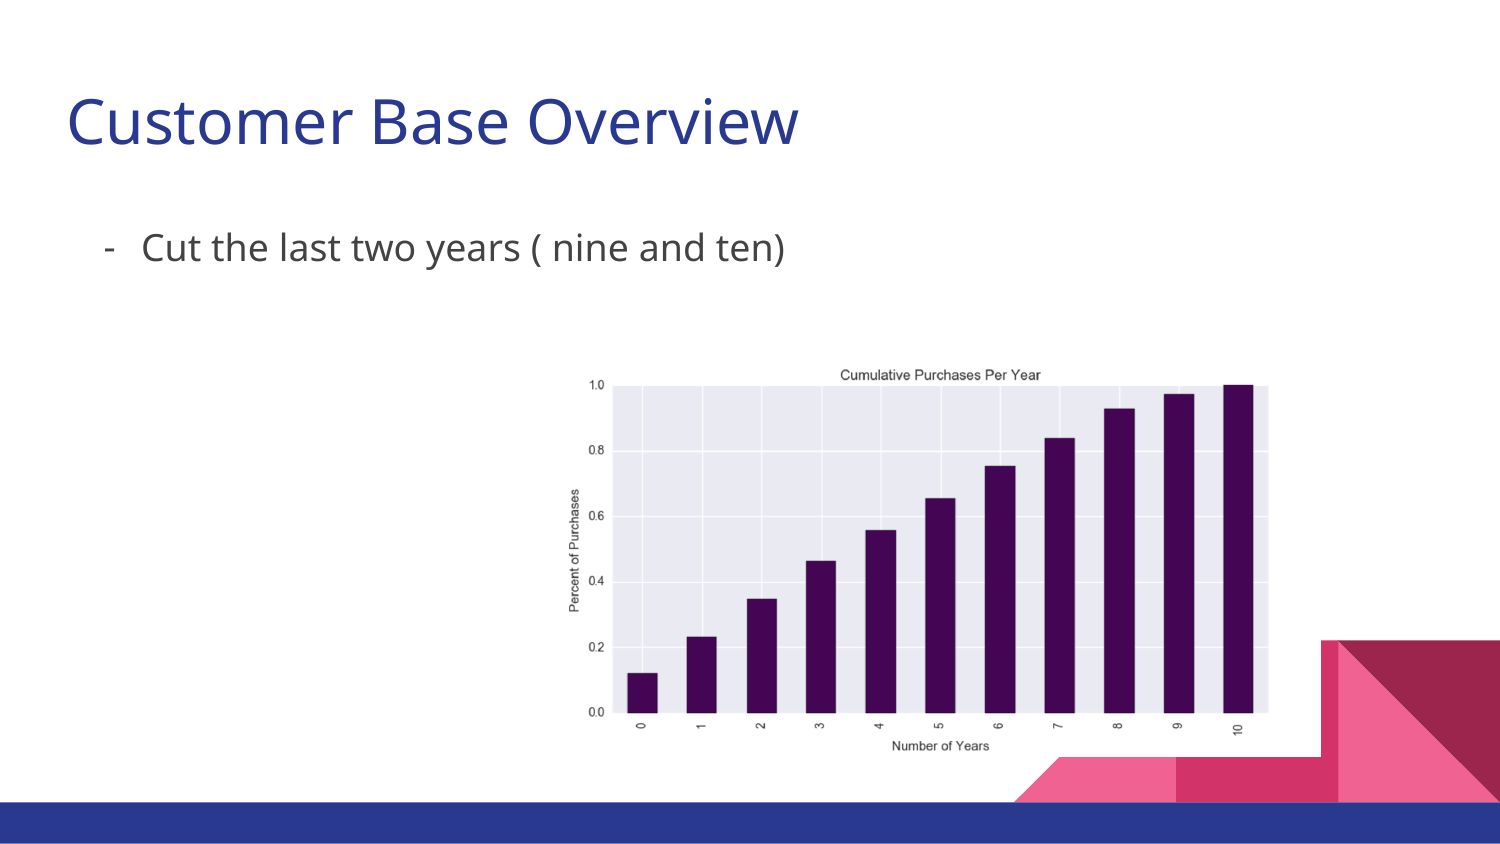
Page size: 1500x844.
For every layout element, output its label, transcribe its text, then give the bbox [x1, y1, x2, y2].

title Customer Base Overview [51, 67, 1449, 167]
list Cut the last two years ( nine and ten) [51, 201, 1449, 750]
picture [554, 361, 1321, 757]
